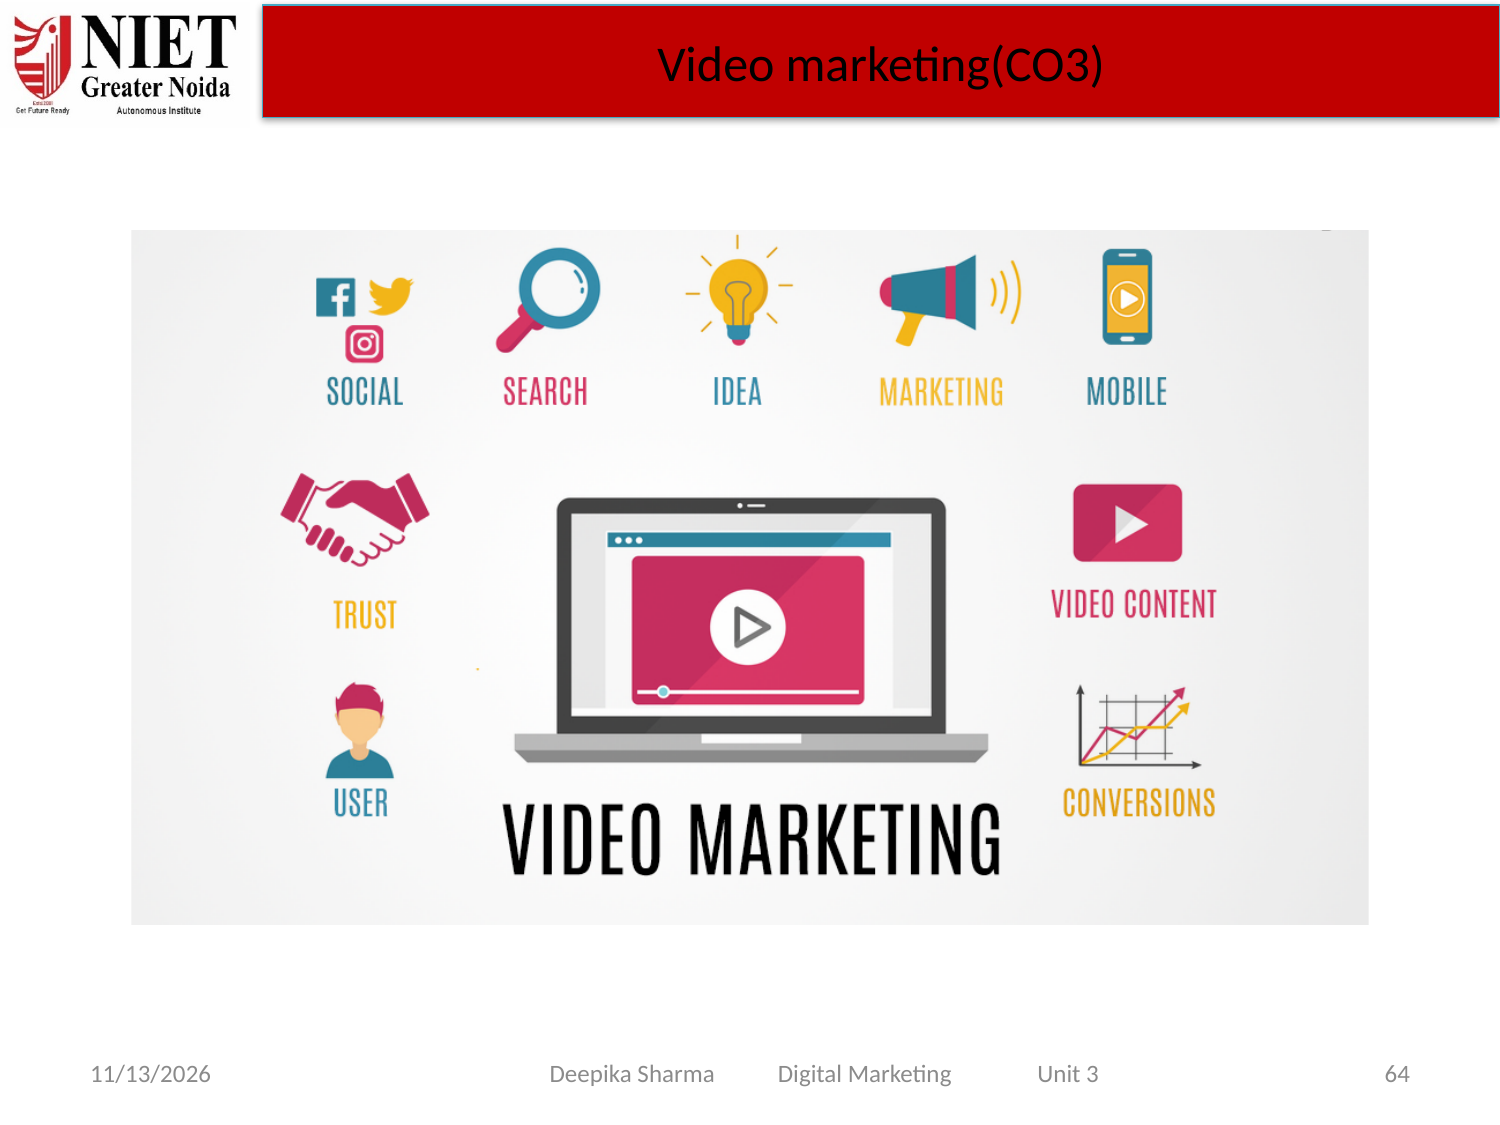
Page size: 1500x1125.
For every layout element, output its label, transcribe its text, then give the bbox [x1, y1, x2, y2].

slide_number 64 [1074, 1042, 1425, 1103]
text_box Video marketing(CO3) [262, 4, 1500, 118]
picture [0, 2, 251, 128]
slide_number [75, 1042, 412, 1103]
footer Deepika Sharma Digital Marketing Unit 3 [412, 1042, 1074, 1103]
picture [131, 230, 1369, 925]
